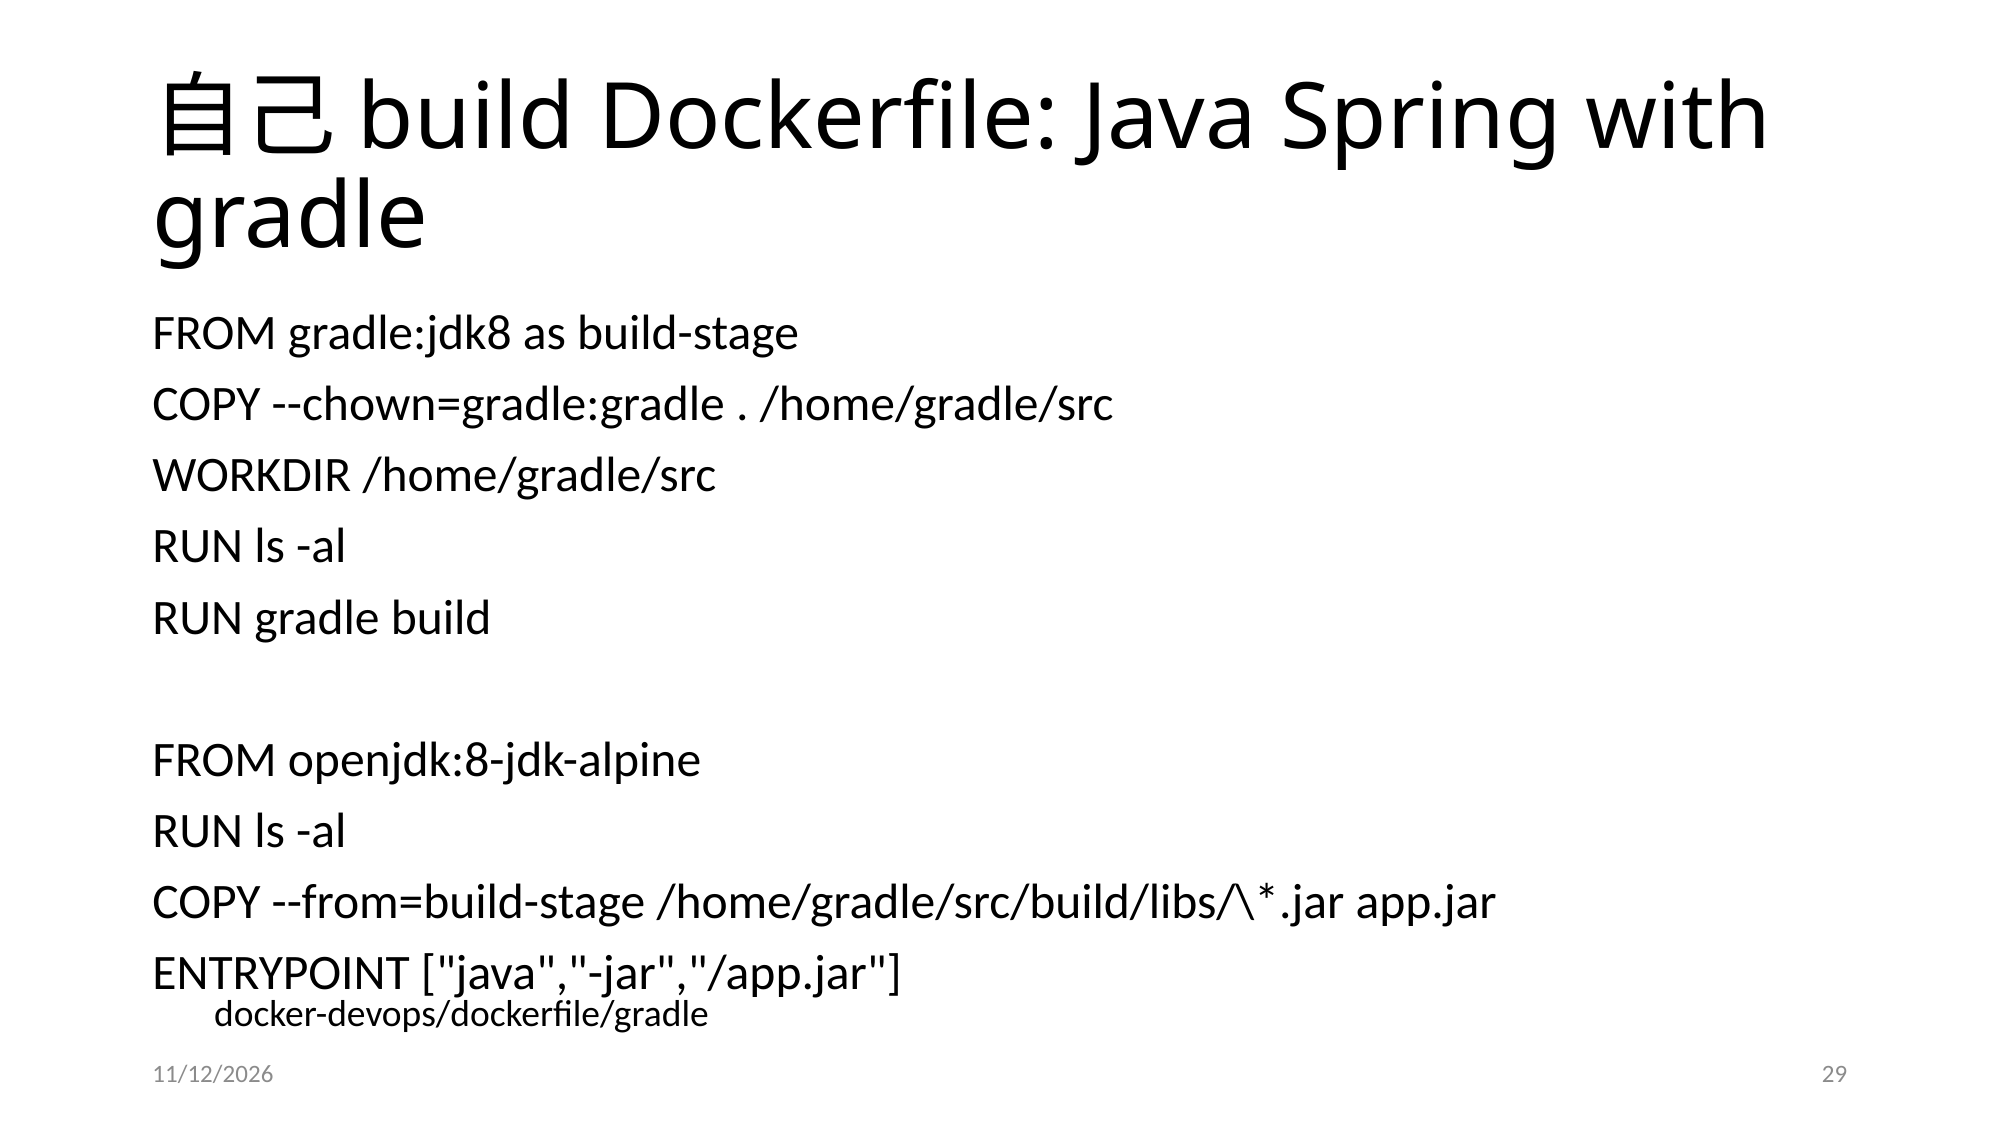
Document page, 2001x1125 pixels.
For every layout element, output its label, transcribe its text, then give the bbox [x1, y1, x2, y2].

list FROM gradle:jdk8 as build-stage COPY --chown=gradle:gradle . /home/gradle/src WORKDIR /home/gradle/src RUN ls -al RUN gradle build FROM openjdk:8-jdk-alpine RUN ls -al COPY --from=build-stage /home/gradle/src/build/libs/\*.jar app.jar ENTRYPOINT ["java","-jar","/app.jar"] [137, 299, 1863, 1014]
text_box docker-devops/dockerfile/gradle [199, 982, 1680, 1042]
slide_number 29 [1412, 1042, 1863, 1103]
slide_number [137, 1042, 588, 1103]
title 自己build Dockerfile: Java Spring with gradle [137, 59, 1863, 278]
